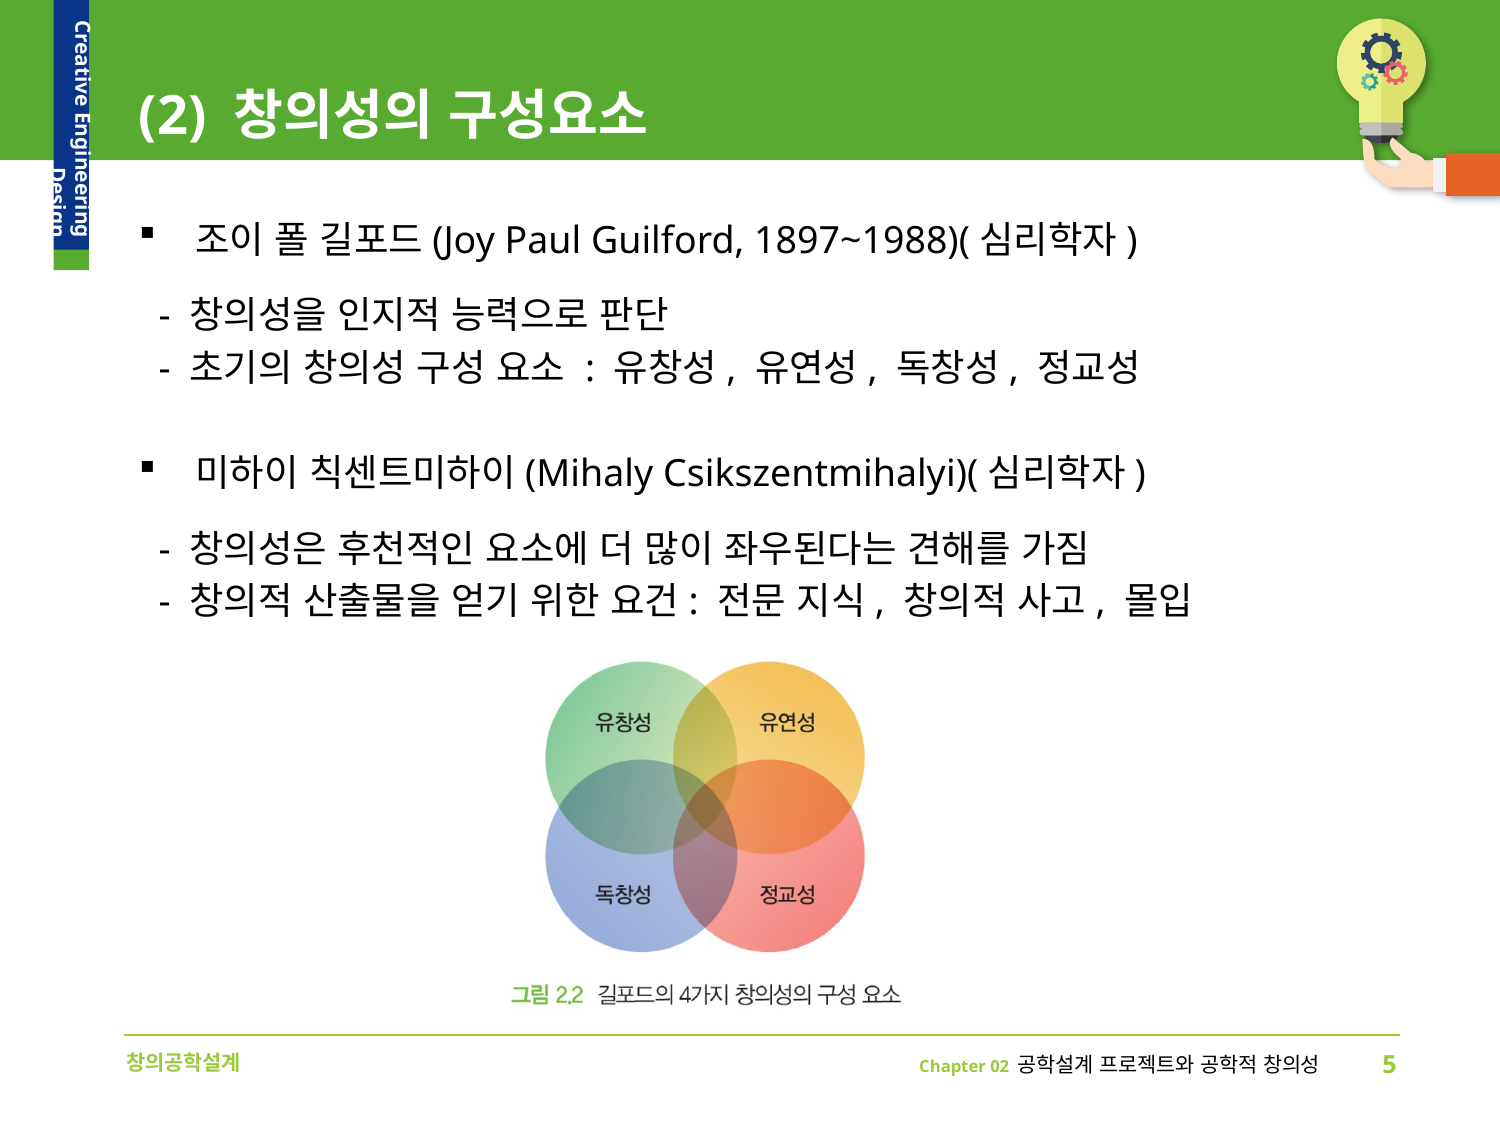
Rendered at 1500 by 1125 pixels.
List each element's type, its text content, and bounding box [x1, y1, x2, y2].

picture [454, 638, 951, 1024]
list 조이 폴 길포드(Joy Paul Guilford, 1897~1988)(심리학자) - 창의성을 인지적 능력으로 판단 - 초기의 창의성 구성 요소 : 유창성, 유연성, 독창성, 정교성 미하이 칙센트미하이(Mihaly Csikszentmihalyi)(심리학자) - 창의성은 후천적인 요소에 더 많이 좌우된다는 견해를 가짐 - 창의적 산출물을 얻기 위한 요건: 전문 지식, 창의적 사고, 몰입 [123, 208, 1400, 799]
title (2) 창의성의 구성요소 [123, 66, 1400, 159]
